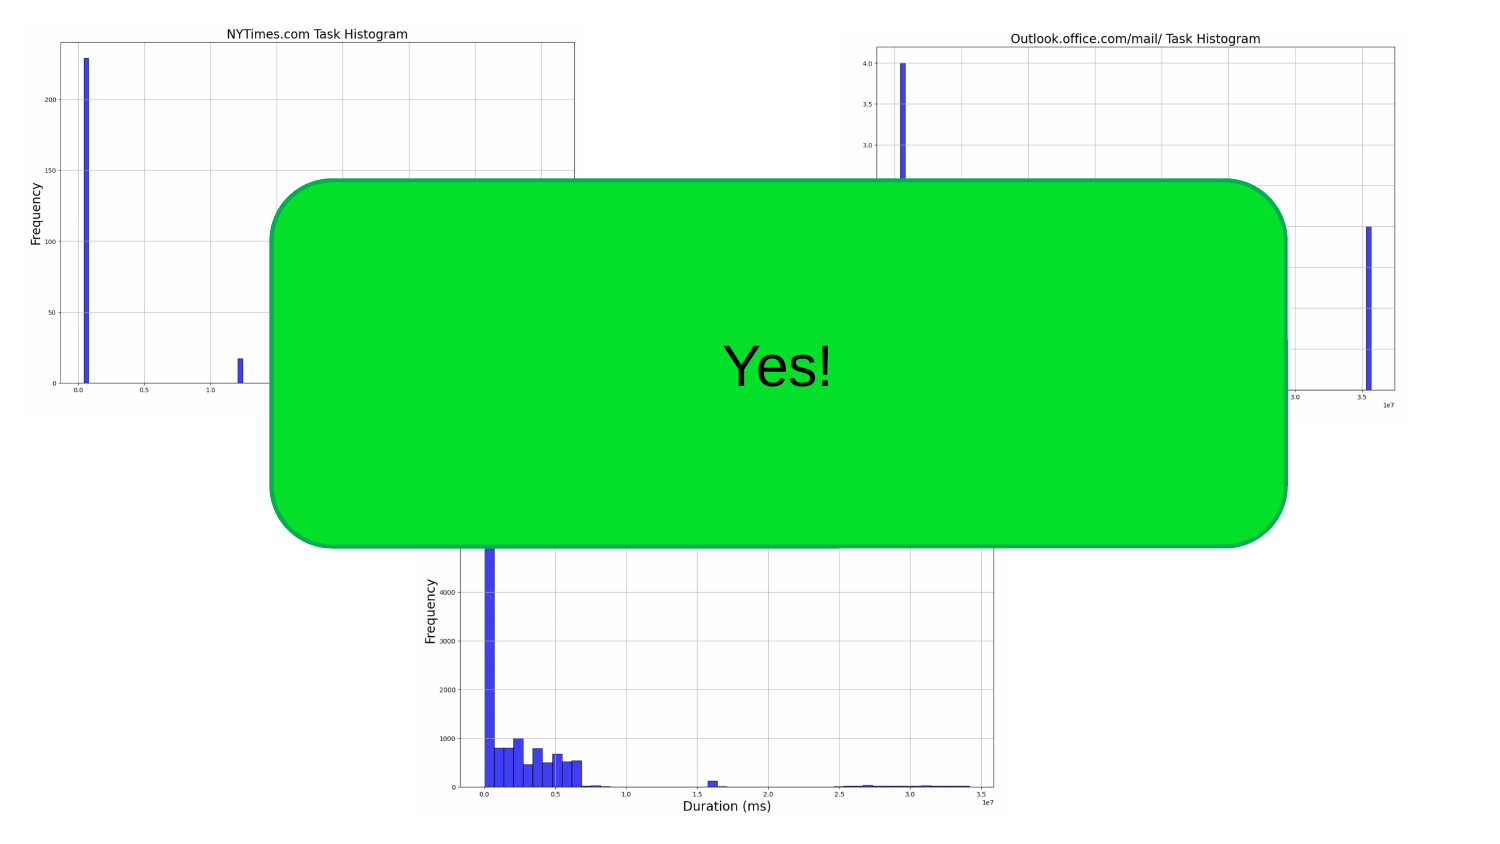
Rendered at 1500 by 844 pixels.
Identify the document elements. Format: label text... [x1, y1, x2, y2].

picture [23, 24, 1408, 819]
text_box Yes! [589, 178, 832, 412]
text_box Yes! [269, 426, 409, 549]
text_box Yes! [1013, 430, 1288, 549]
